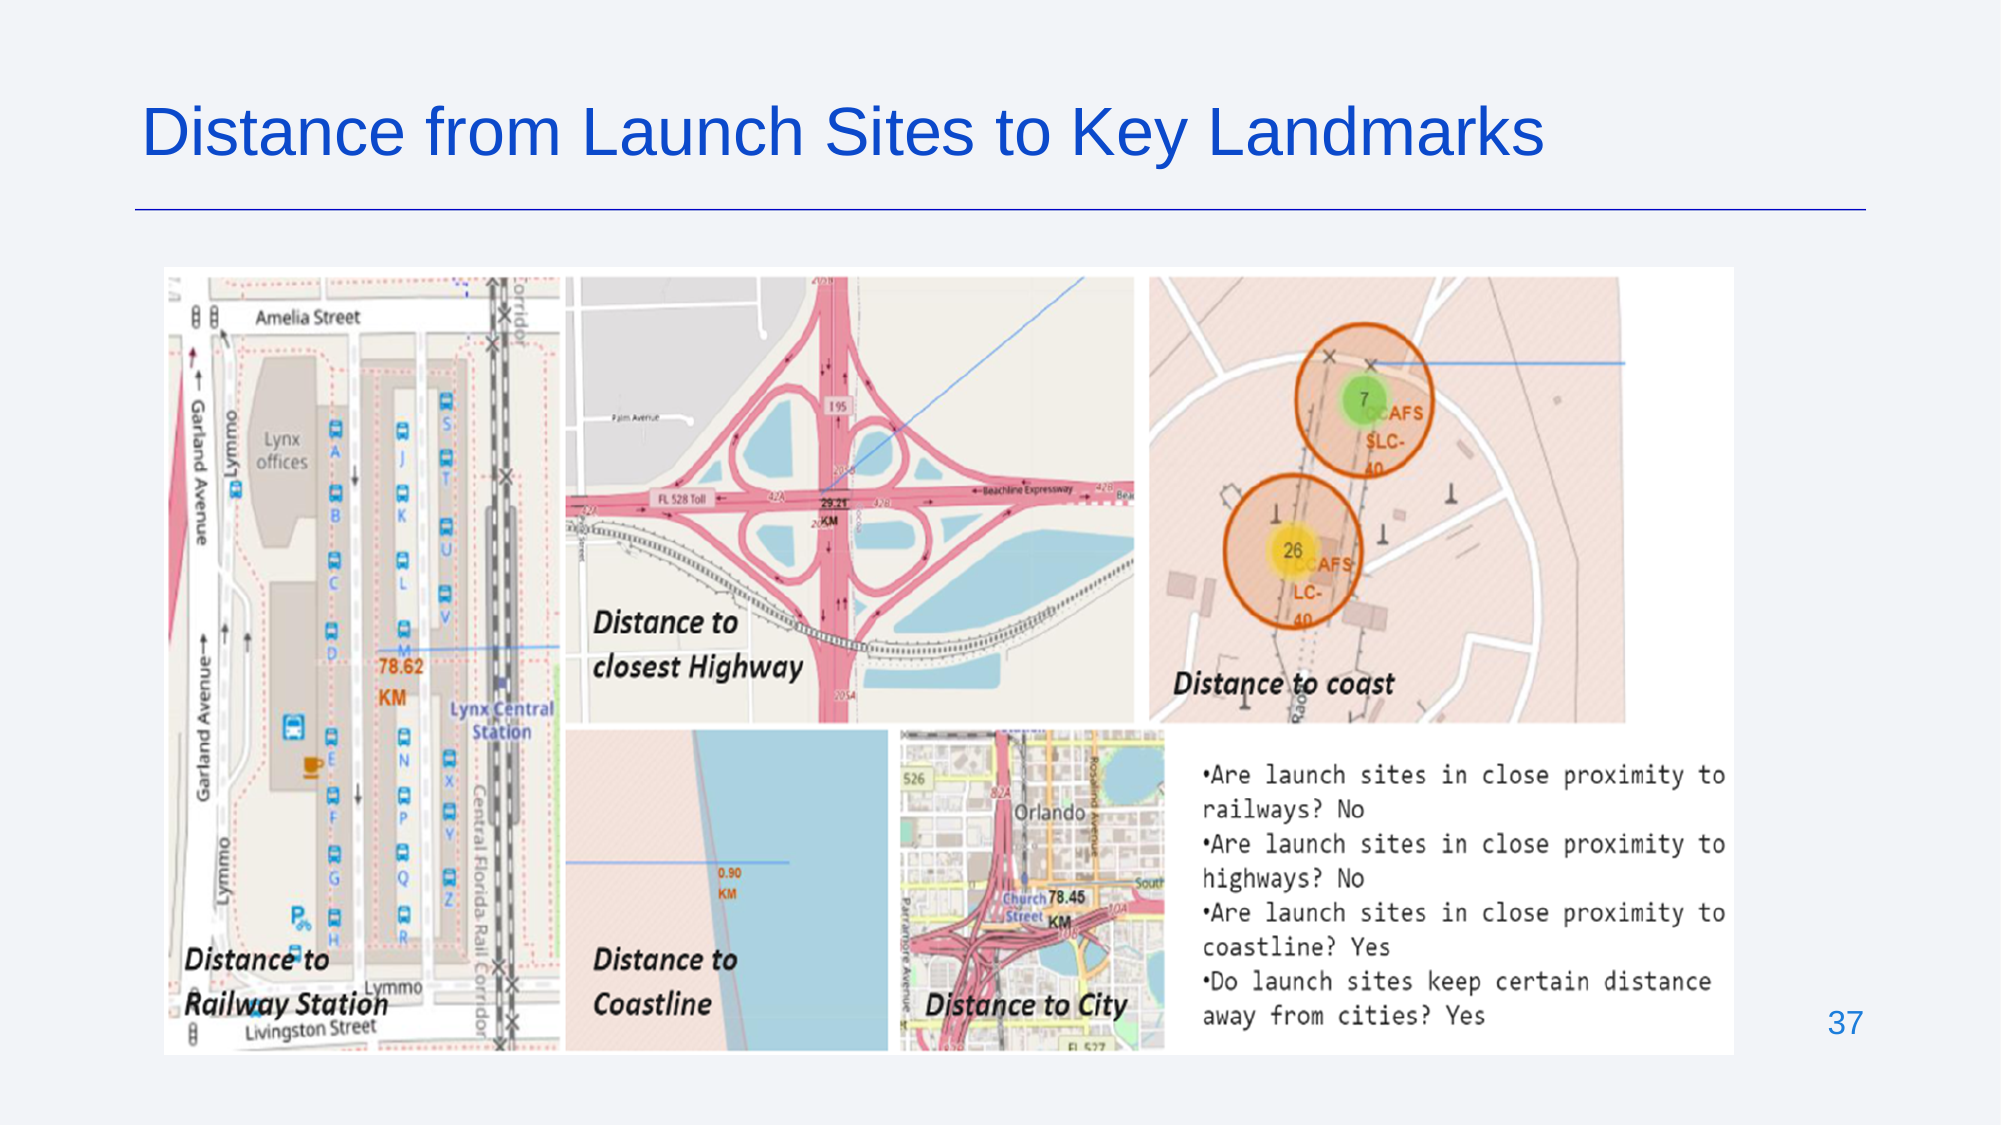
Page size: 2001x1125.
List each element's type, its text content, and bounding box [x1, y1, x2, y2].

slide_number ‹#› [1738, 988, 1880, 1055]
text_box Distance from Launch Sites to Key Landmarks [126, 88, 1852, 179]
picture [0, 0, 2001, 1125]
